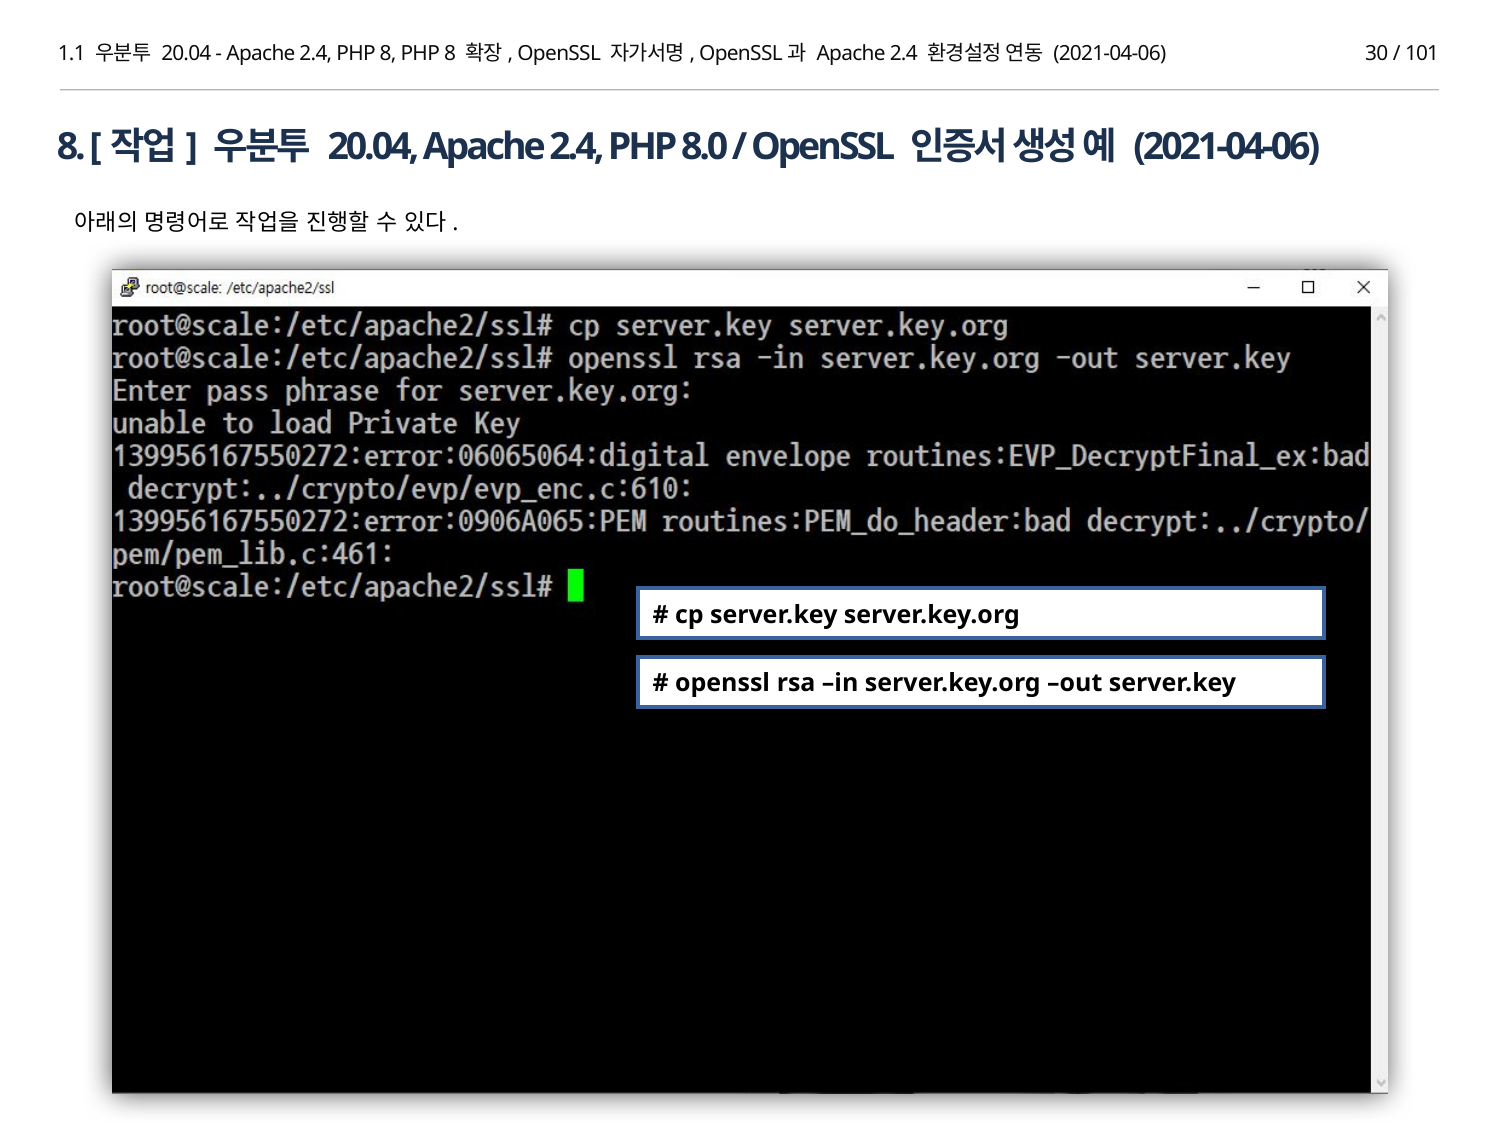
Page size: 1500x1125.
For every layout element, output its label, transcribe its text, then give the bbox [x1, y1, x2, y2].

text_box 30 / 101 [1193, 31, 1454, 75]
text_box 8. [작업] 우분투 20.04, Apache 2.4, PHP 8.0 / OpenSSL 인증서 생성 예 (2021-04-06) [42, 114, 1439, 211]
picture [112, 269, 1388, 1095]
text_box 아래의 명령어로 작업을 진행할 수 있다. [59, 192, 1450, 250]
text_box 1.1 우분투 20.04 - Apache 2.4, PHP 8, PHP 8 확장, OpenSSL 자가서명, OpenSSL과 Apache 2.4 환경설정 연동 (2021-04-06) [43, 32, 1193, 72]
